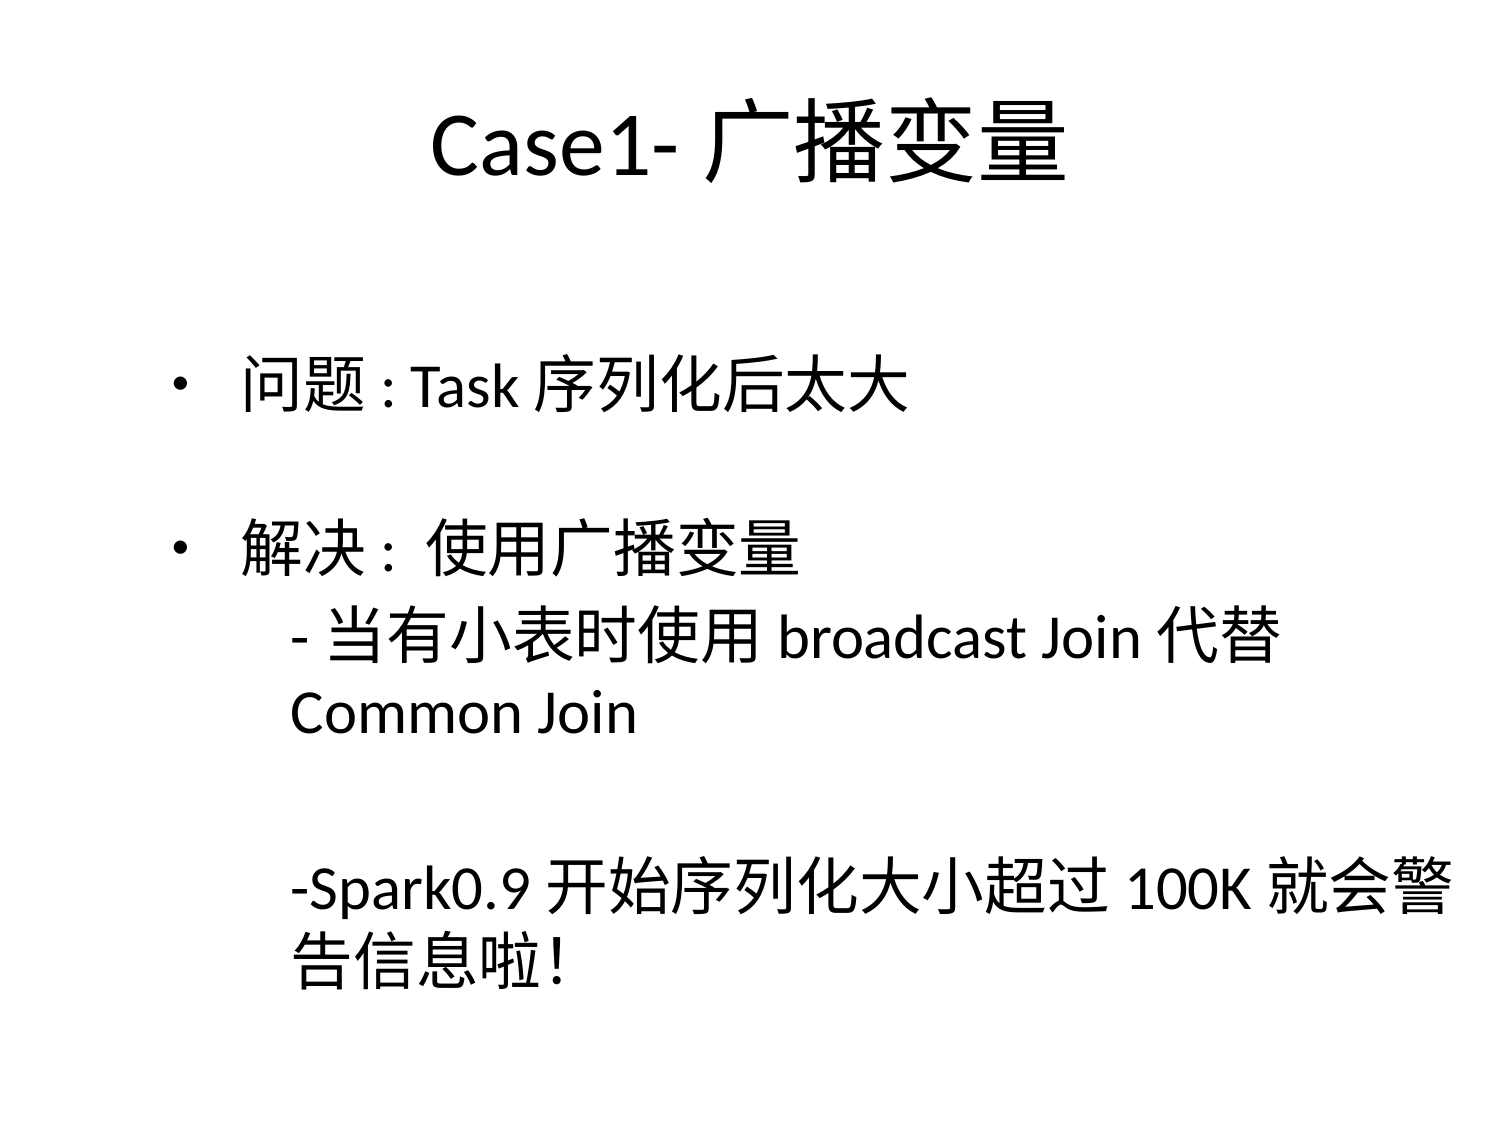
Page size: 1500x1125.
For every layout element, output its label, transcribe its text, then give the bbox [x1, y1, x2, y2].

title Case1-广播变量 [75, 45, 1425, 233]
list • 问题: Task序列化后太⼤ • 解决: 使⽤广播变量 -当有小表时使用broadcast Join代替 Common Join -Spark0.9开始序列化⼤⼩超过100K就会警 告信息啦！ [134, 262, 1485, 1005]
